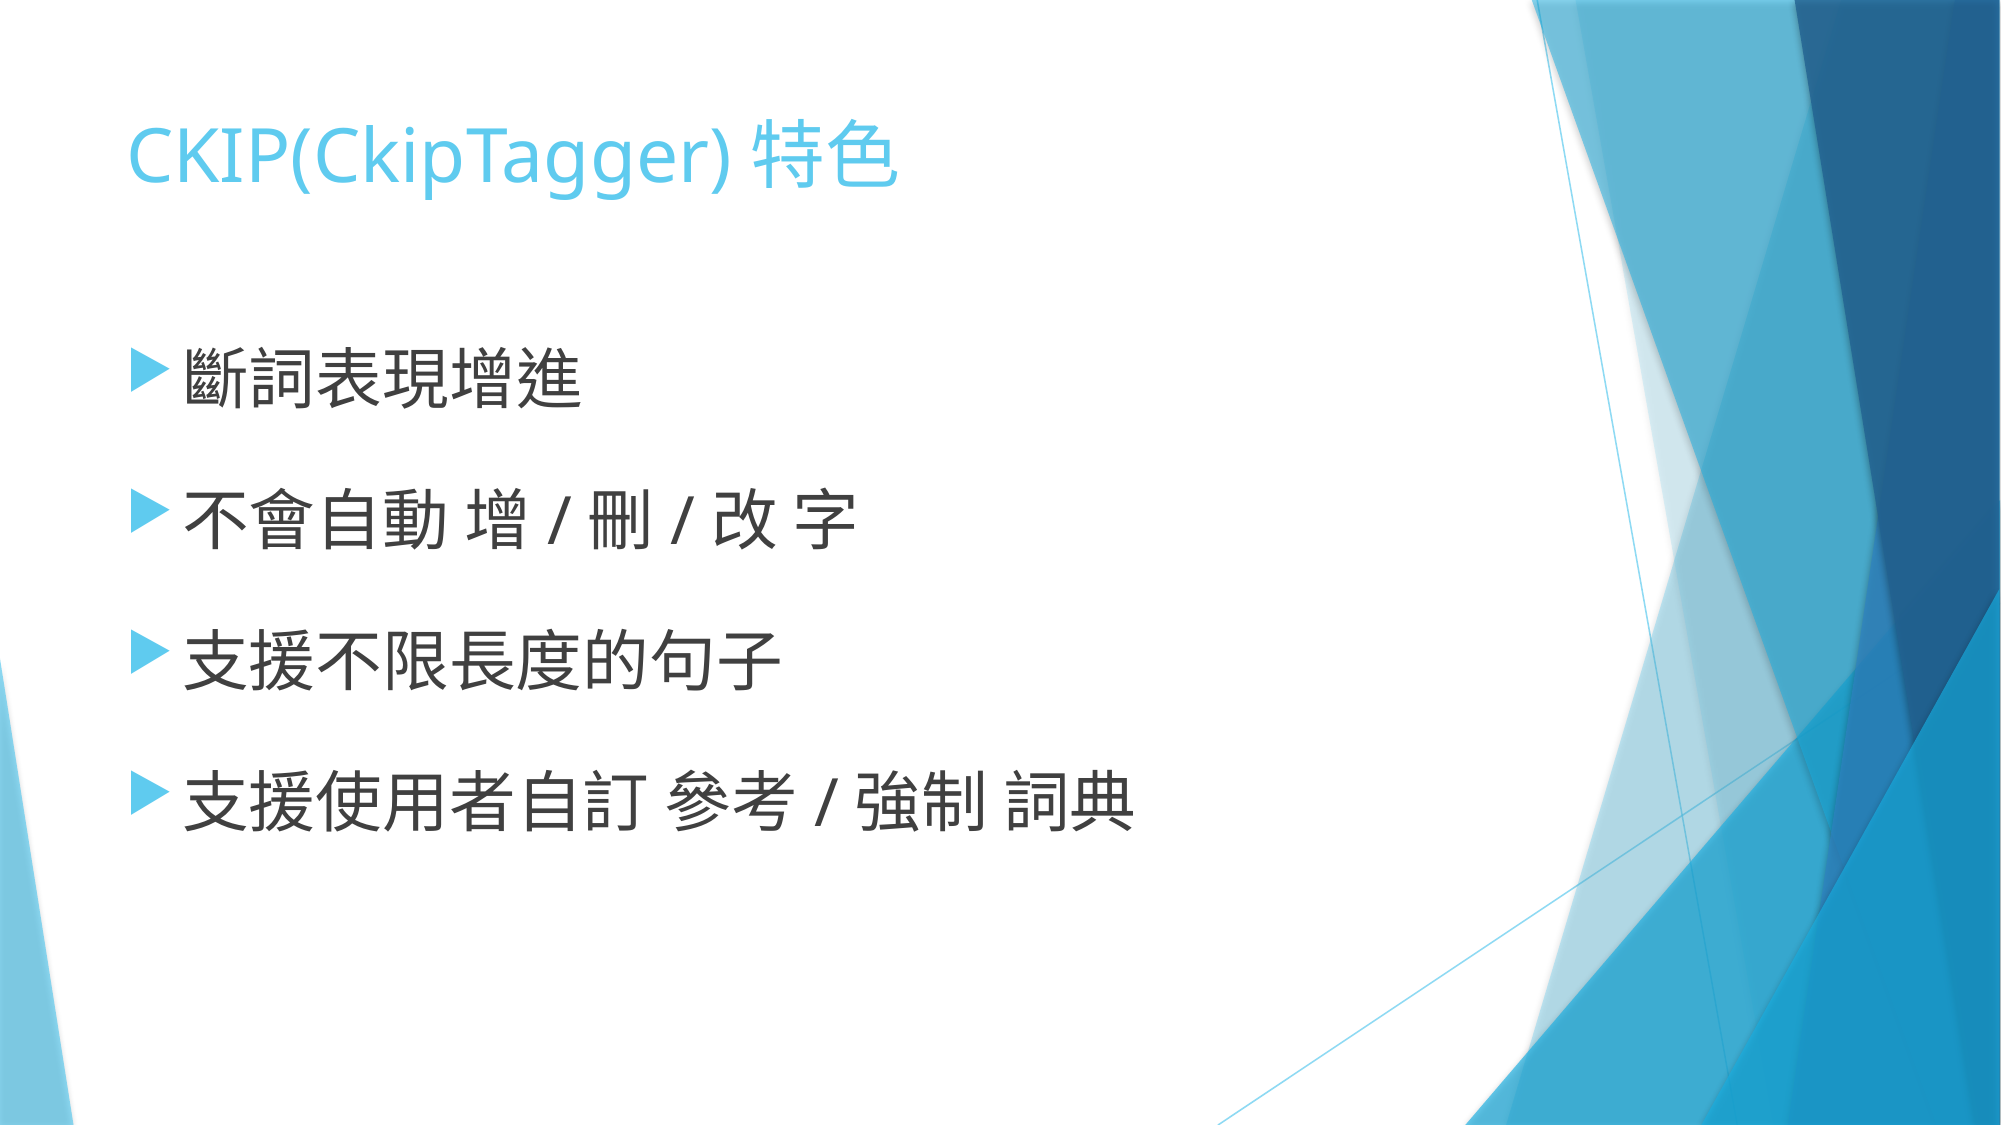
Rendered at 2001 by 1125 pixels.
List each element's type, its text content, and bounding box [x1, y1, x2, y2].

title CKIP(CkipTagger)特色 [111, 99, 1522, 289]
list 斷詞表現增進 不會自動 增/刪/改 字 支援不限長度的句子 支援使用者自訂 參考/強制 詞典 [111, 289, 1522, 991]
